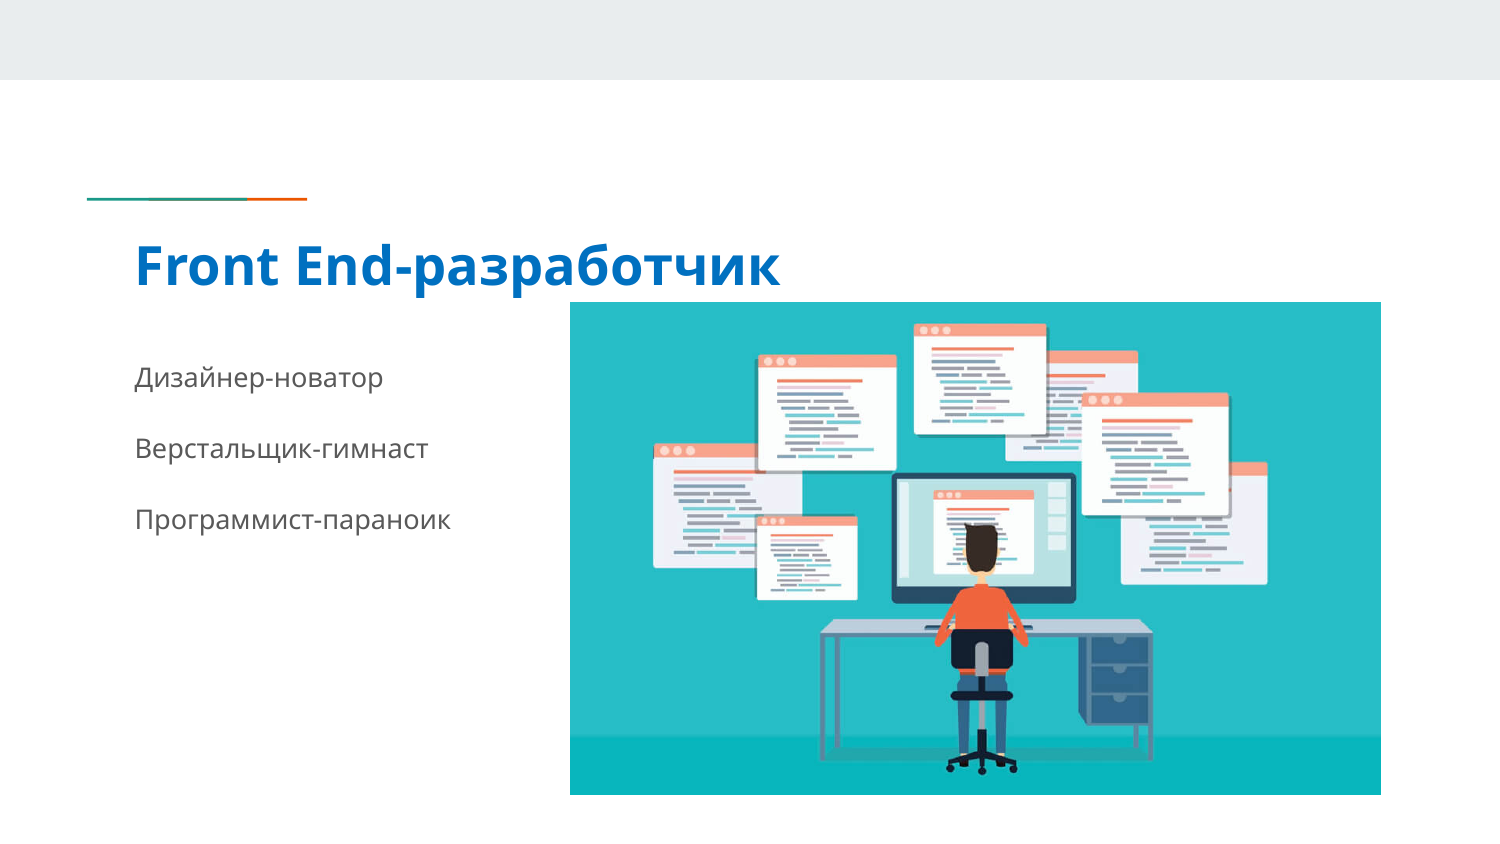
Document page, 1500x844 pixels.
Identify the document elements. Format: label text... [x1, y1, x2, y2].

list Дизайнер-новатор Верстальщик-гимнаст Программист-параноик [119, 341, 565, 756]
title Front End-разработчик [119, 216, 1381, 305]
picture [570, 302, 1382, 795]
